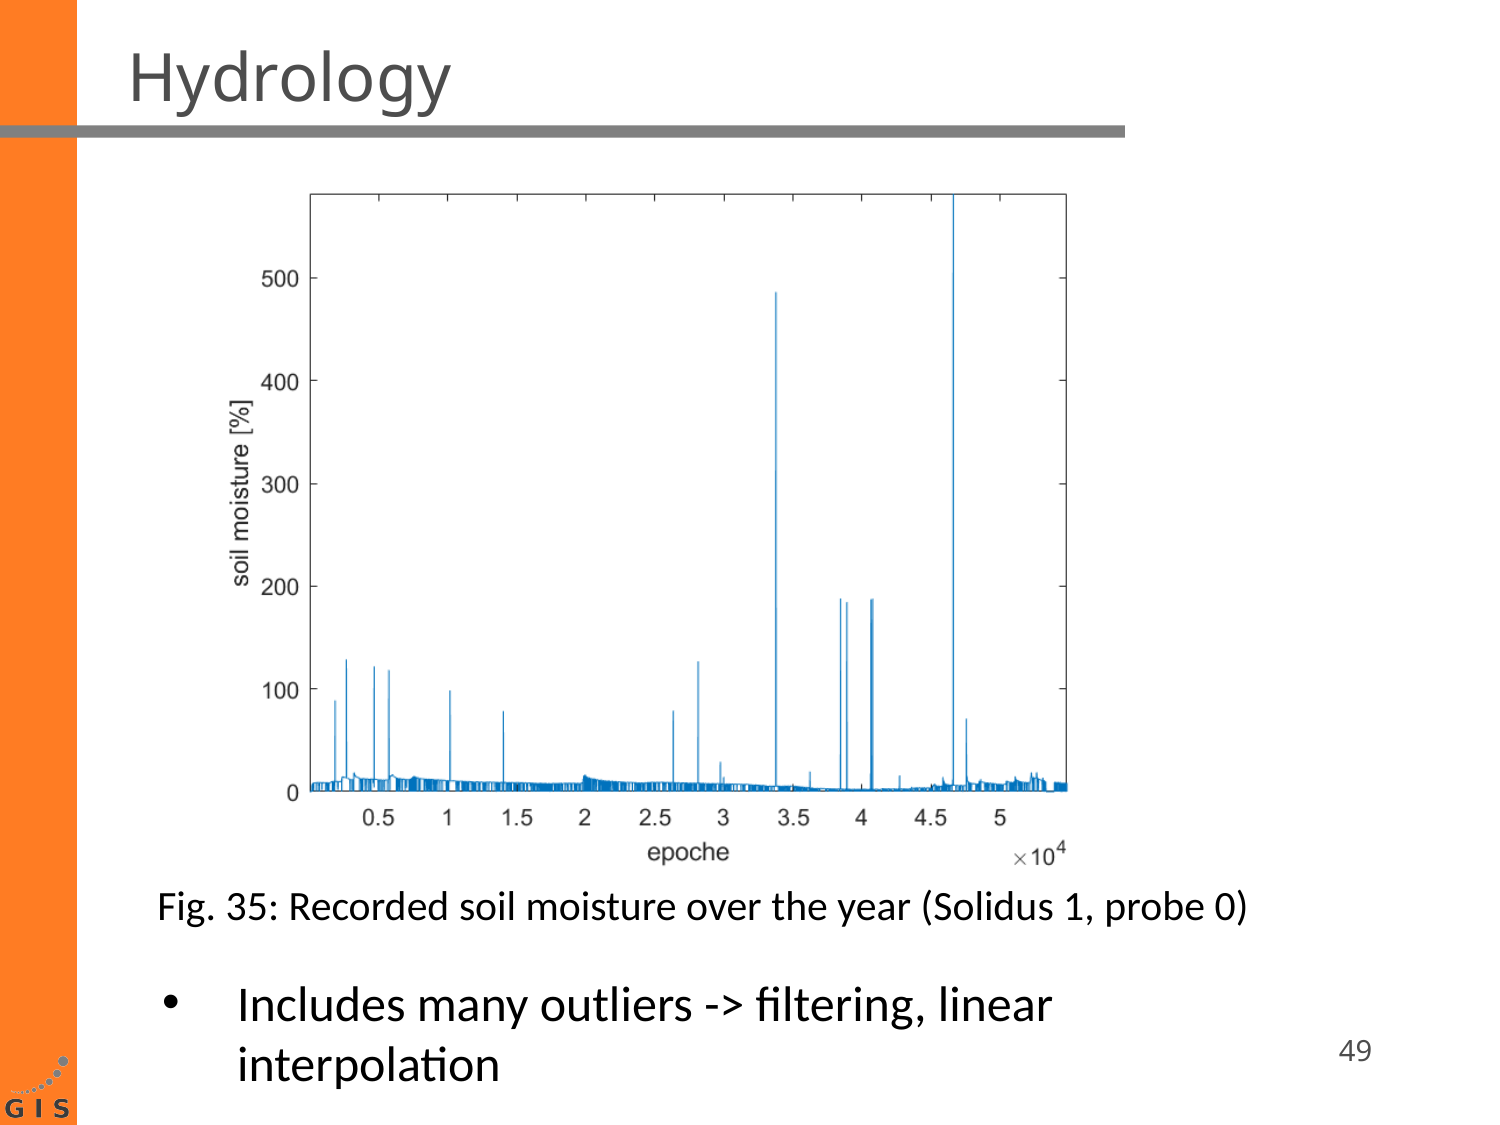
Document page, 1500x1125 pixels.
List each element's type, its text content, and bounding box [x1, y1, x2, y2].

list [182, 138, 1160, 872]
text_box Fig. 35: Recorded soil moisture over the year (Solidus 1, probe 0) [142, 871, 1301, 937]
title Hydrology [112, 37, 1388, 113]
picture [5, 1056, 69, 1118]
slide_number 49 [1074, 1024, 1388, 1101]
text_box Includes many outliers -> filtering, linear interpolation [147, 964, 1223, 1099]
